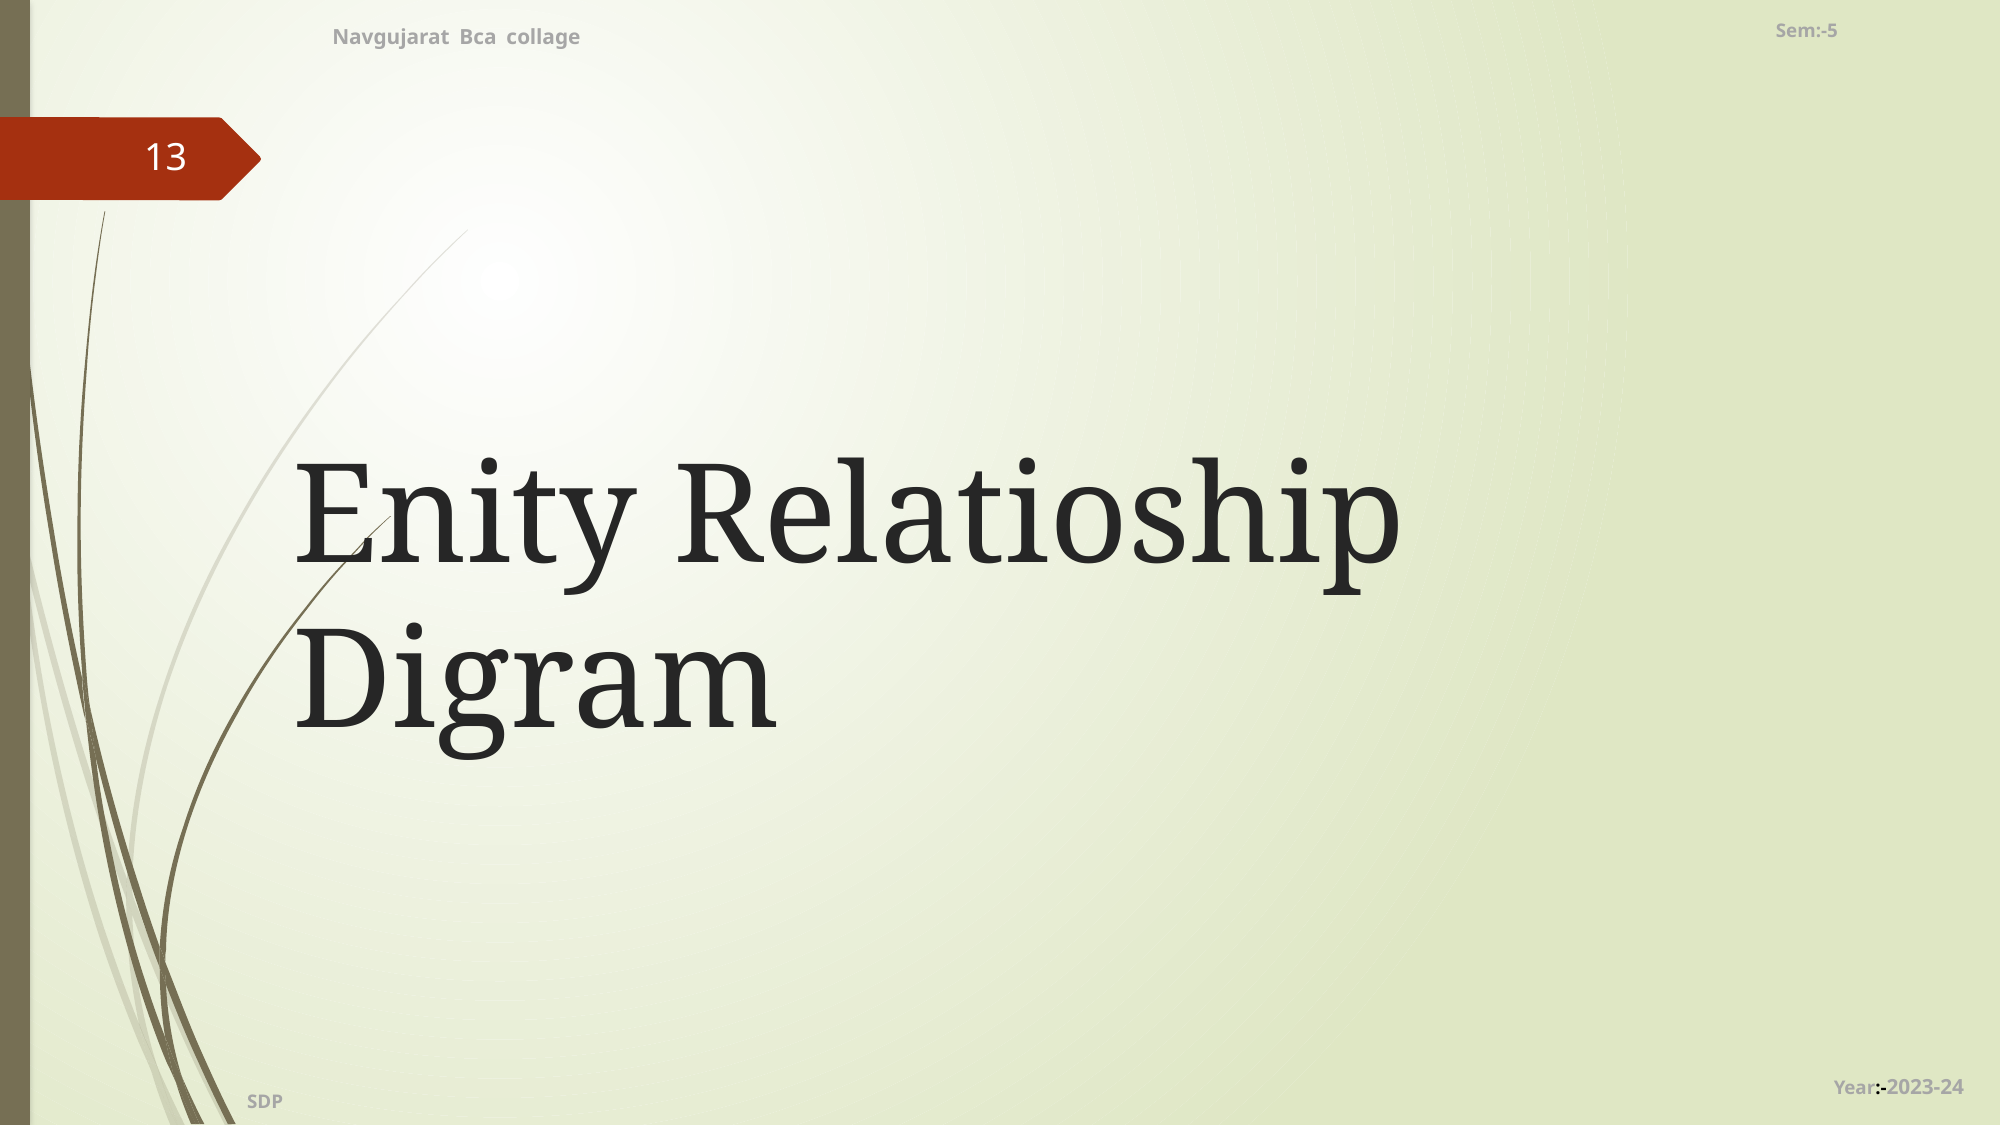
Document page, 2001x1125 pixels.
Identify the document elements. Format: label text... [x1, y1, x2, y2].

text_box Navgujarat Bca collage [317, 0, 1409, 60]
text_box Sem:-5 [1760, 0, 1926, 60]
text_box SDP [232, 1082, 1233, 1120]
title Enity Relatioship Digram [277, 417, 1869, 628]
text_box Year:-2023-24 [1818, 1056, 1984, 1117]
text_box 13 [129, 125, 1130, 186]
